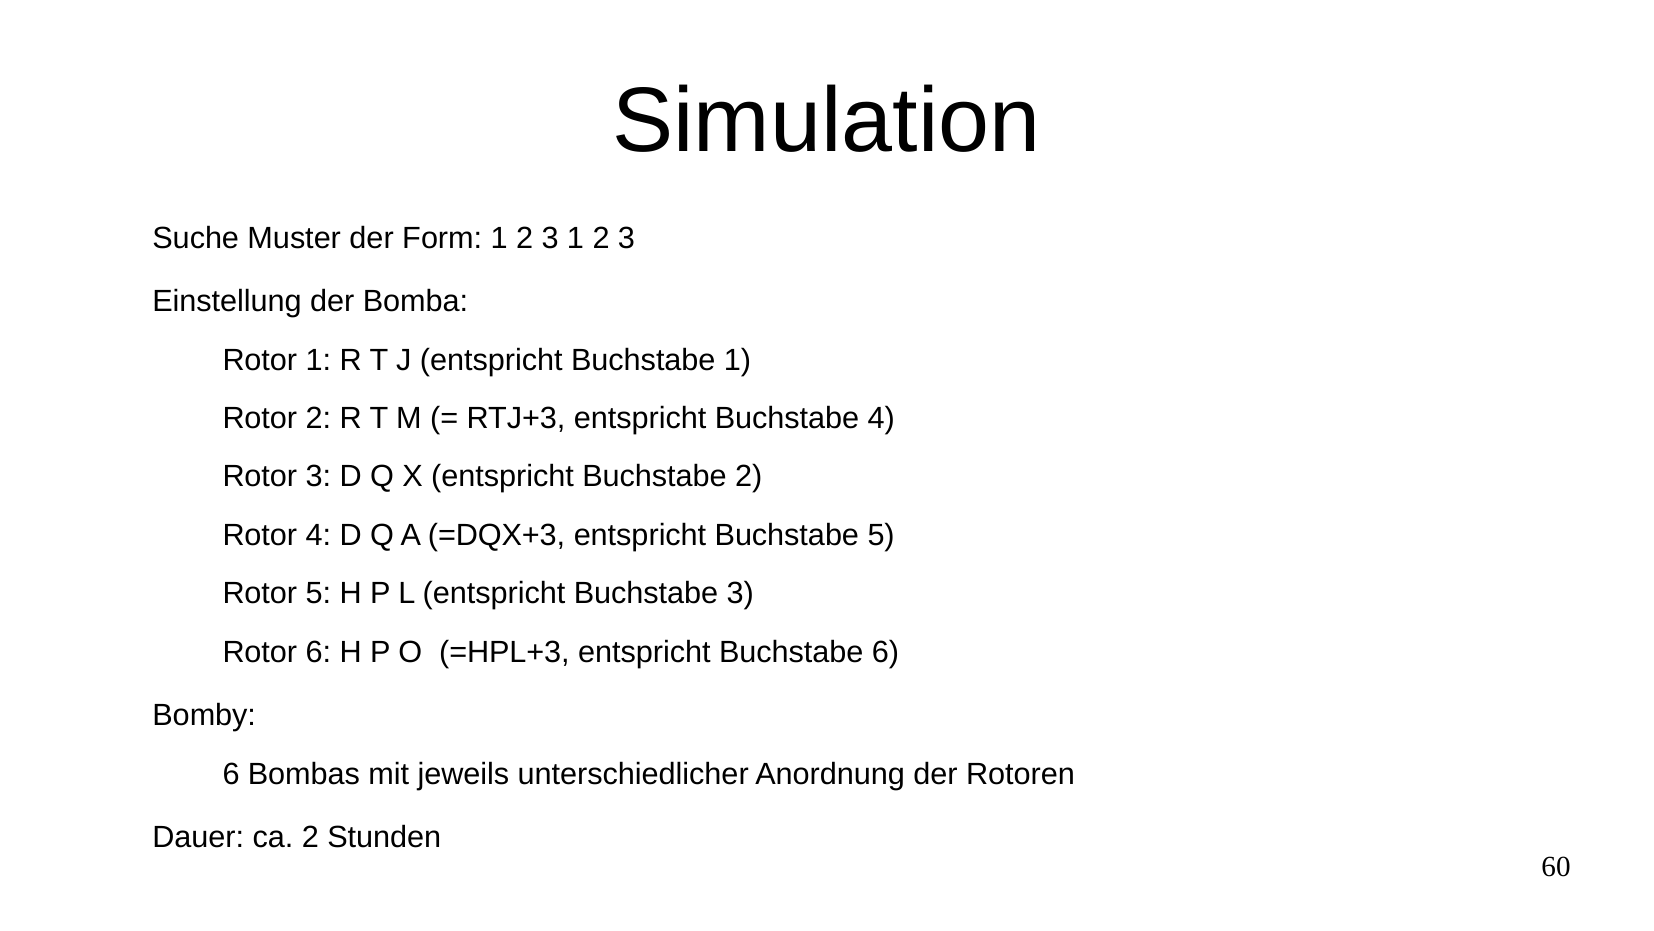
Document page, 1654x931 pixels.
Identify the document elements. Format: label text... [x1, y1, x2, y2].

slide_number 60 [1185, 847, 1571, 912]
list Suche Muster der Form: 1 2 3 1 2 3 Einstellung der Bomba: Rotor 1: R T J (entspricht Buchstabe 1) Rotor 2: R T M (= RTJ+3, entspricht Buchstabe 4) Rotor 3: D Q X (entspricht Buchstabe 2) Rotor 4: D Q A (=DQX+3, entspricht Buchstabe 5) Rotor 5: H P L (entspricht Buchstabe 3) Rotor 6: H P O (=HPL+3, entspricht Buchstabe 6) Bomby: 6 Bombas mit jeweils unterschiedlicher Anordnung der Rotoren Dauer: ca. 2 Stunden [82, 217, 1571, 857]
title Simulation [82, 37, 1571, 193]
